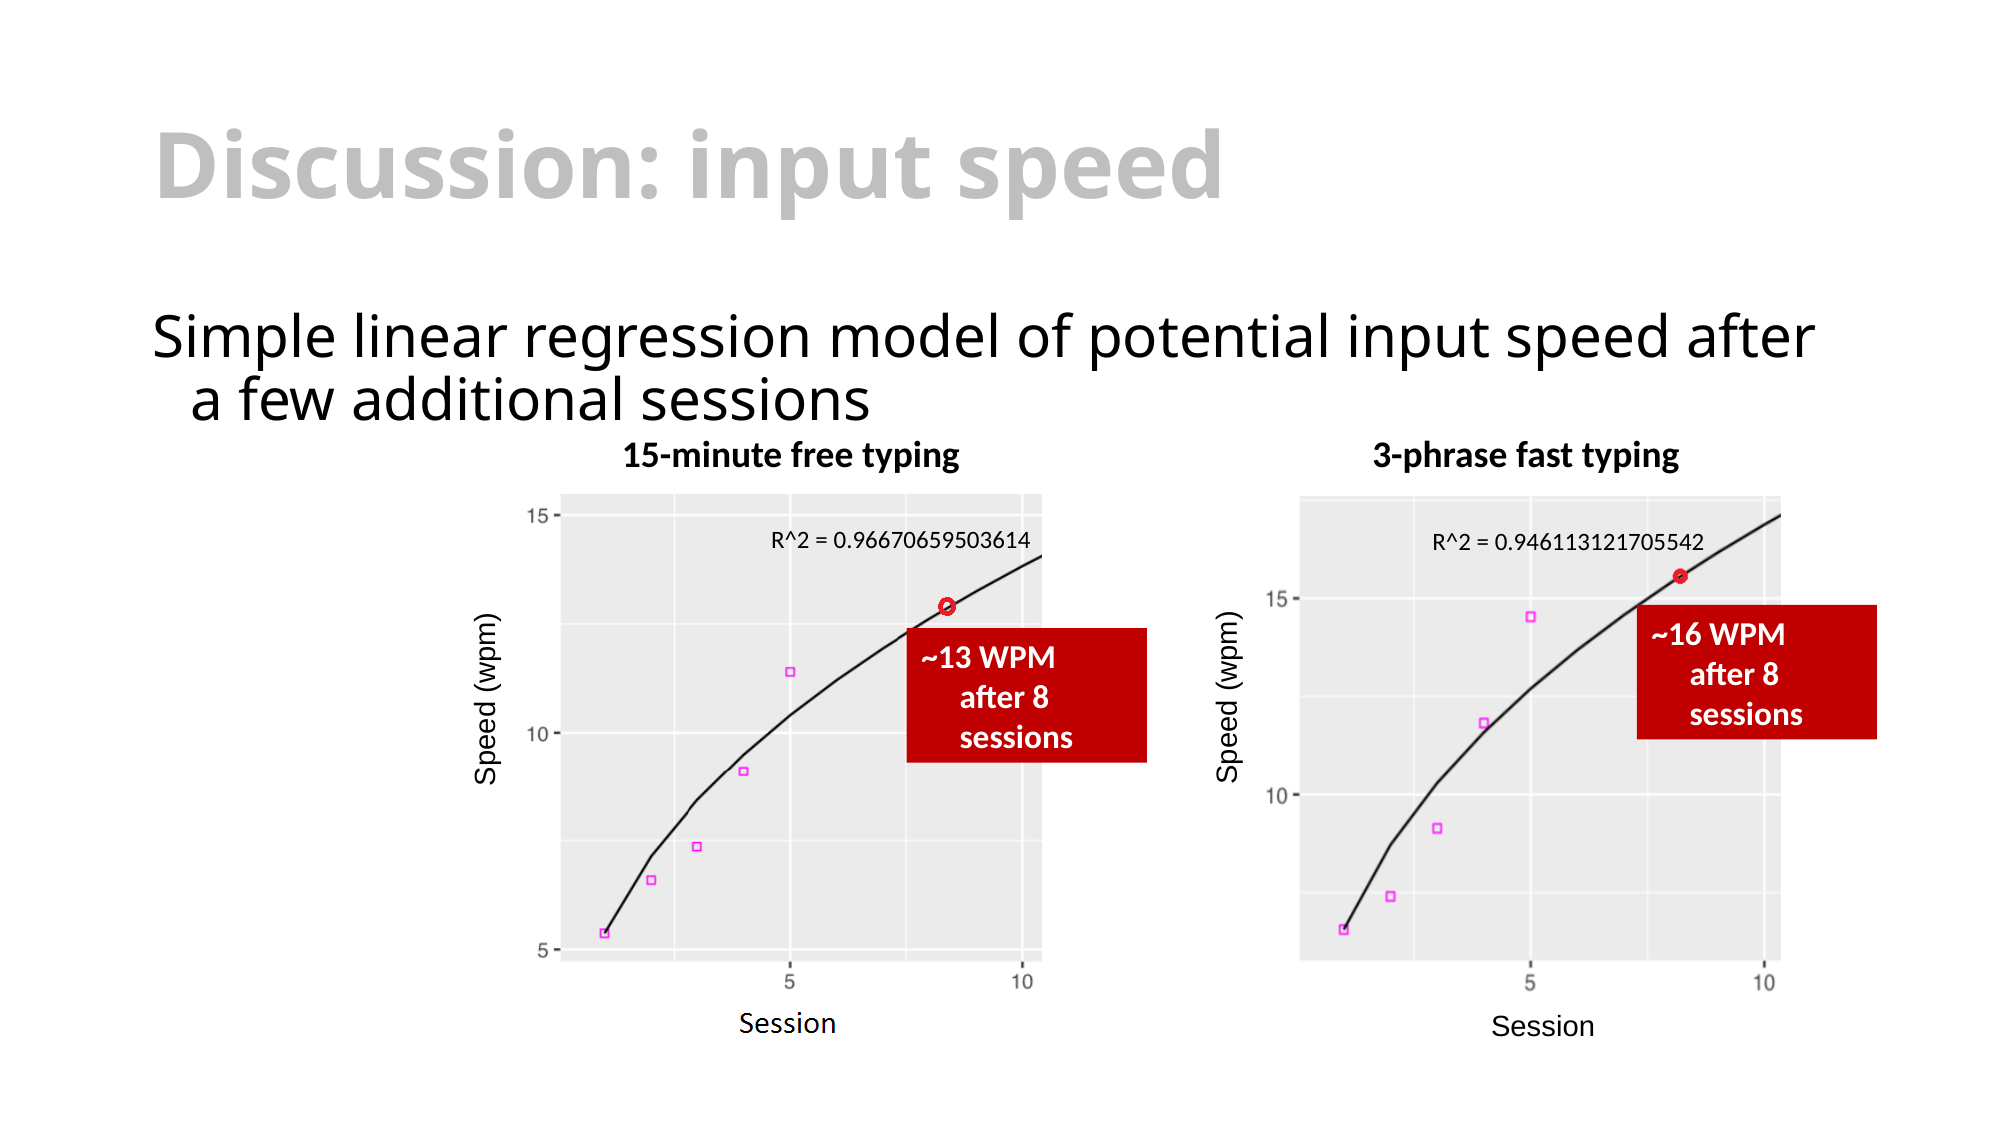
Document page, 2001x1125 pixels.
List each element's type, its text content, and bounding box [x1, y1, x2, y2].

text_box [458, 423, 1119, 1047]
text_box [1200, 423, 1849, 1086]
list Simple linear regression model of potential input speed after a few additional sessions [137, 299, 1863, 1014]
title Discussion: input speed [137, 59, 1863, 278]
